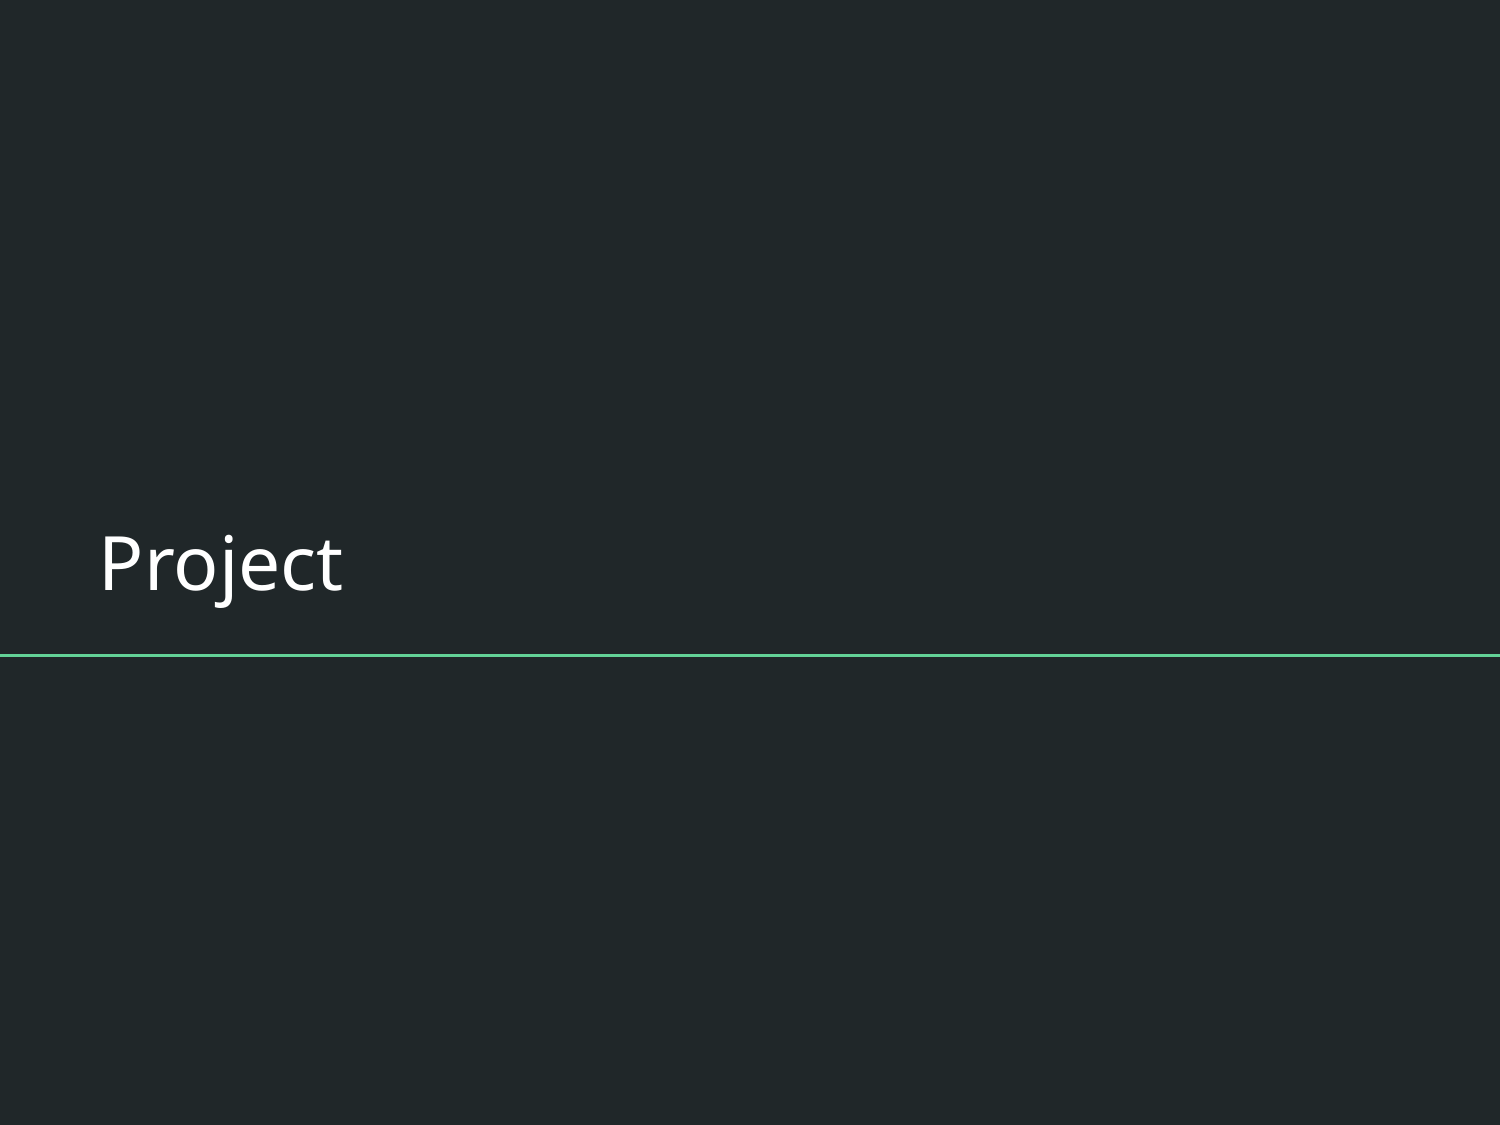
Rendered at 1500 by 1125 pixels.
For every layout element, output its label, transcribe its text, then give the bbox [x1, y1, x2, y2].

title Project [83, 450, 1417, 621]
